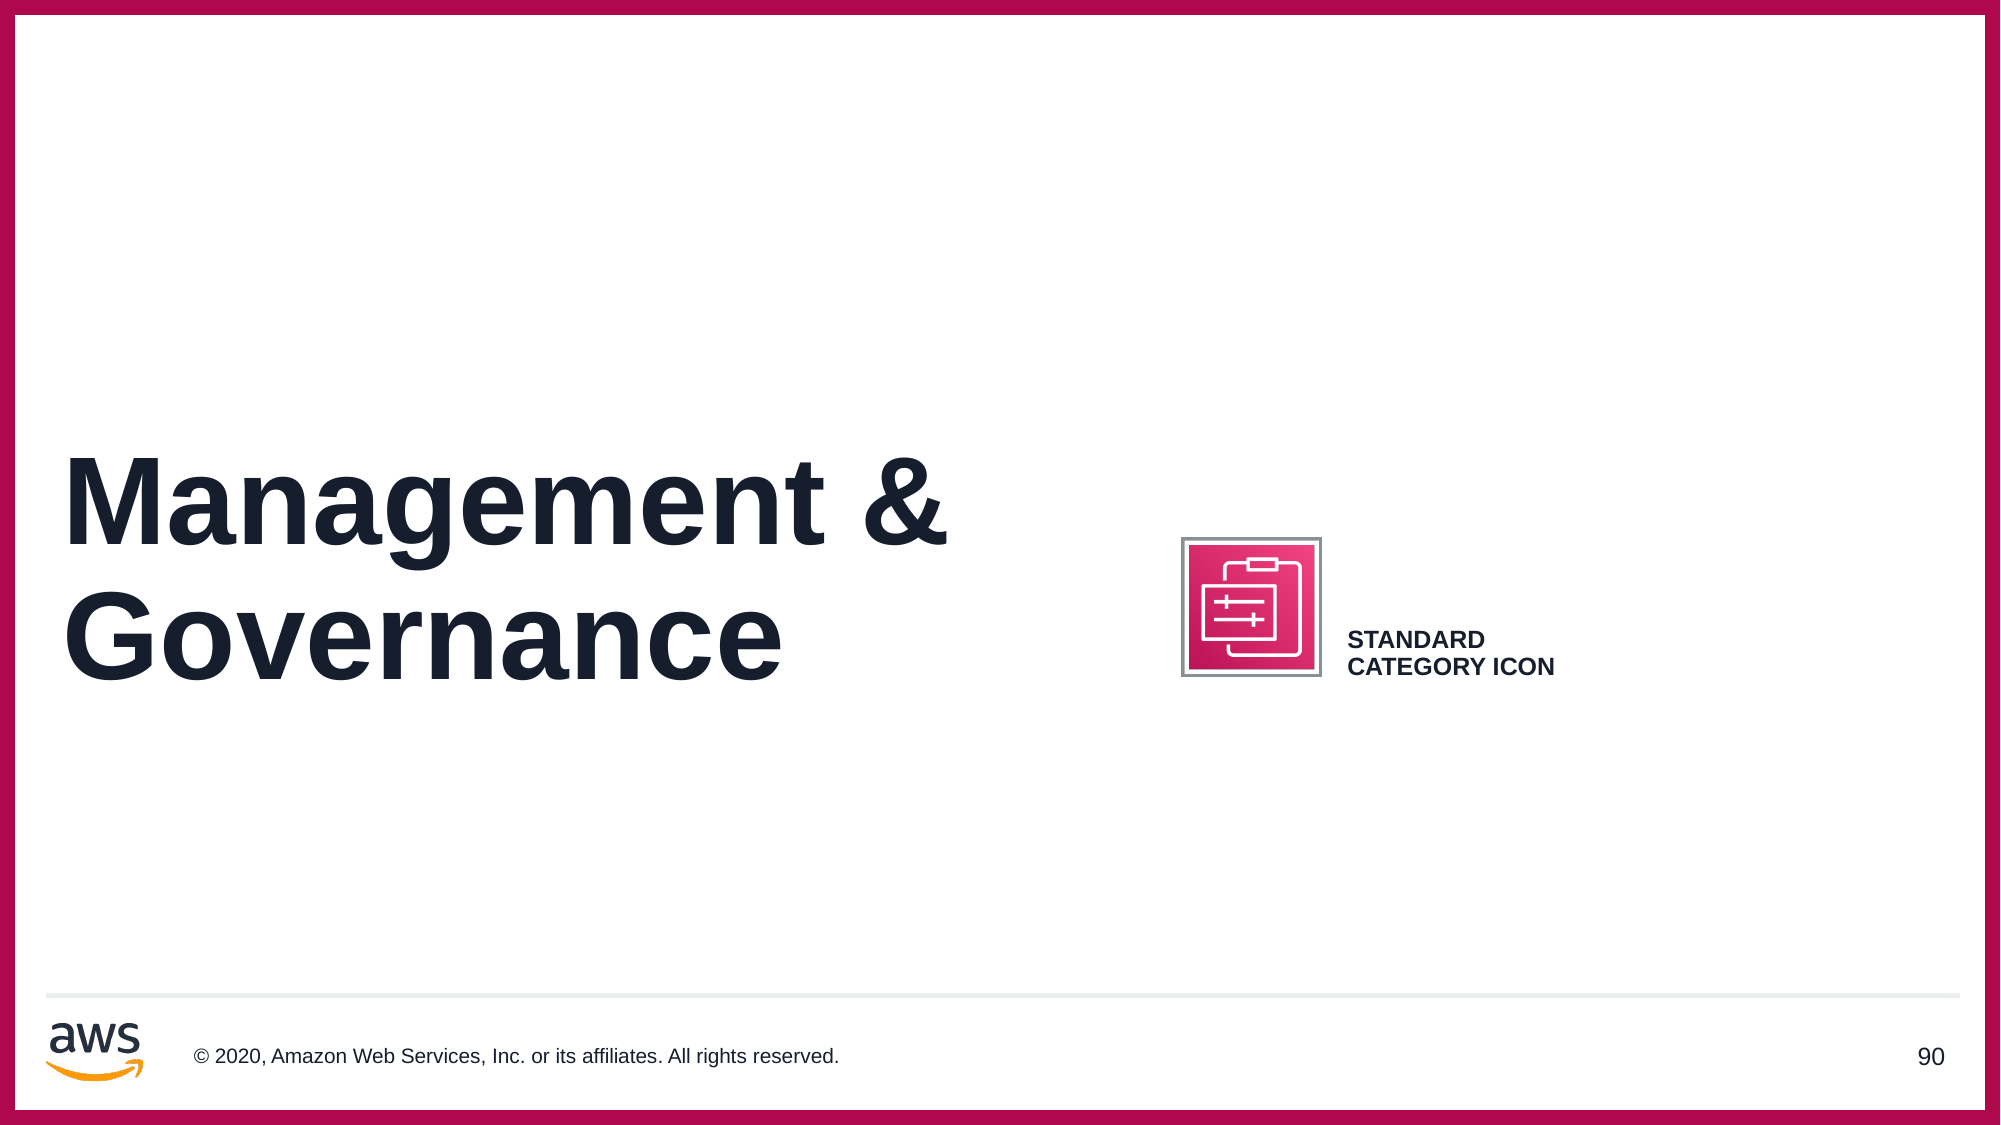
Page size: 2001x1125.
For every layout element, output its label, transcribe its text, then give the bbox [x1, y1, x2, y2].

title Management & Governance [47, 344, 1393, 714]
picture [46, 1023, 143, 1081]
footer © 2020, Amazon Web Services, Inc. or its affiliates. All rights reserved. [178, 1025, 911, 1086]
picture [1181, 537, 1322, 677]
slide_number 90 [1493, 1025, 1961, 1086]
text_box STANDARD CATEGORY ICON [1332, 541, 1780, 689]
